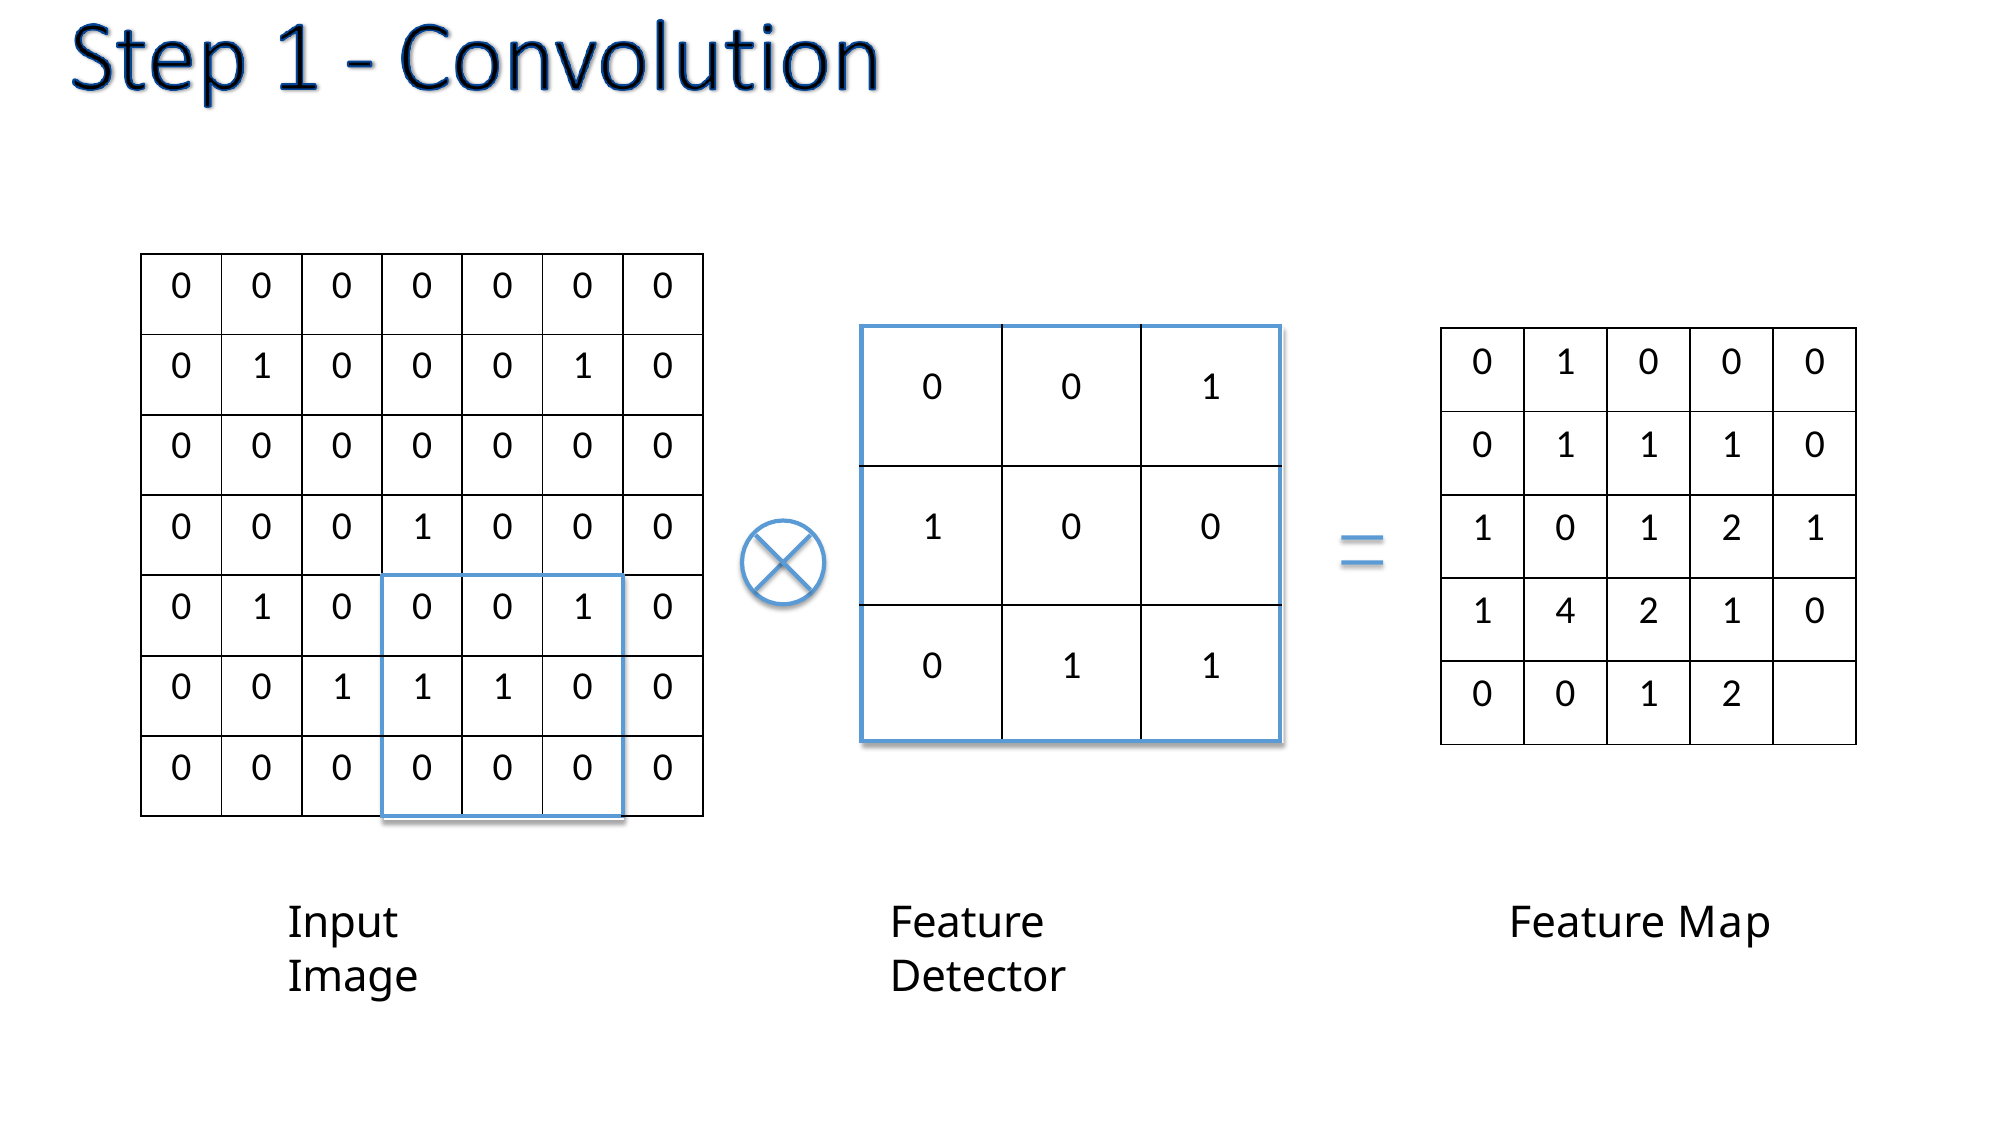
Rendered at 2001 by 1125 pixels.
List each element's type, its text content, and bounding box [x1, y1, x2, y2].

table_header 0 [142, 255, 221, 334]
table_cell 0 [142, 737, 221, 815]
text_box Input Image [285, 892, 433, 1001]
table_cell 0 [463, 335, 542, 414]
picture [374, 570, 633, 833]
table_cell 1 [1691, 579, 1772, 660]
picture [854, 322, 1292, 756]
table_cell 0 [633, 657, 702, 735]
table_cell 0 [1525, 496, 1606, 577]
table_cell 0 [303, 496, 381, 574]
table_cell 0 [303, 576, 374, 655]
table_cell 1 [1691, 412, 1772, 494]
table_cell 0 [1774, 579, 1855, 660]
text_box Feature Map [1506, 892, 1792, 947]
table_cell 0 [1442, 662, 1523, 744]
table_cell 0 [633, 576, 702, 655]
table_cell 0 [543, 496, 622, 570]
table_cell 1 [1525, 412, 1606, 494]
table_header 0 [222, 255, 301, 334]
table_cell 0 [142, 576, 221, 655]
table_cell 0 [222, 416, 301, 494]
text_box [343, 56, 380, 75]
table_header 0 [463, 255, 542, 334]
table_header 0 [624, 255, 702, 334]
table_cell 0 [222, 657, 301, 735]
table_cell 1 [1442, 579, 1523, 660]
table_header 0 [303, 255, 381, 334]
text_box Feature Detector [887, 892, 1087, 1001]
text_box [1332, 556, 1390, 575]
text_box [1332, 531, 1390, 551]
table_cell 0 [303, 416, 381, 494]
table_cell 1 [1774, 496, 1855, 577]
table_cell 0 [463, 416, 542, 494]
table_cell 0 [303, 335, 381, 414]
table_cell 0 [633, 737, 702, 815]
table_cell 0 [303, 737, 374, 815]
table_header 1 [1525, 329, 1606, 411]
table_cell 1 [222, 576, 301, 655]
table_cell 1 [543, 335, 622, 414]
table_cell 4 [1525, 579, 1606, 660]
table_cell 0 [624, 416, 702, 494]
table_cell 2 [1691, 662, 1772, 744]
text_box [732, 515, 834, 618]
table_header 0 [1774, 329, 1855, 411]
table_cell 0 [543, 416, 622, 494]
table_cell 1 [1608, 412, 1689, 494]
table_cell 0 [463, 496, 542, 570]
table_cell 0 [142, 335, 221, 414]
table_header 0 [1691, 329, 1772, 411]
table_cell 1 [383, 496, 461, 570]
table_header 0 [543, 255, 622, 334]
table_cell 0 [142, 416, 221, 494]
table_cell 0 [222, 737, 301, 815]
table_cell 0 [1442, 412, 1523, 494]
table_header 0 [1442, 329, 1523, 411]
table_cell 0 [222, 496, 301, 574]
table_cell 0 [1525, 662, 1606, 744]
table_header 0 [383, 255, 461, 334]
table_cell 1 [1608, 662, 1689, 744]
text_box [68, 19, 325, 115]
table_cell 2 [1691, 496, 1772, 577]
table_cell 1 [1442, 496, 1523, 577]
table_cell 0 [1774, 412, 1855, 494]
table_cell 0 [624, 496, 702, 574]
table_cell 0 [624, 335, 702, 414]
table_header 0 [1608, 329, 1689, 411]
table_cell [1774, 662, 1855, 744]
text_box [398, 15, 883, 98]
table_cell 2 [1608, 579, 1689, 660]
table_cell 0 [383, 416, 461, 494]
table_cell 1 [222, 335, 301, 414]
table_cell 0 [142, 496, 221, 574]
table_cell 0 [142, 657, 221, 735]
table_cell 1 [1608, 496, 1689, 577]
table_cell 1 [303, 657, 374, 735]
table_cell 0 [383, 335, 461, 414]
